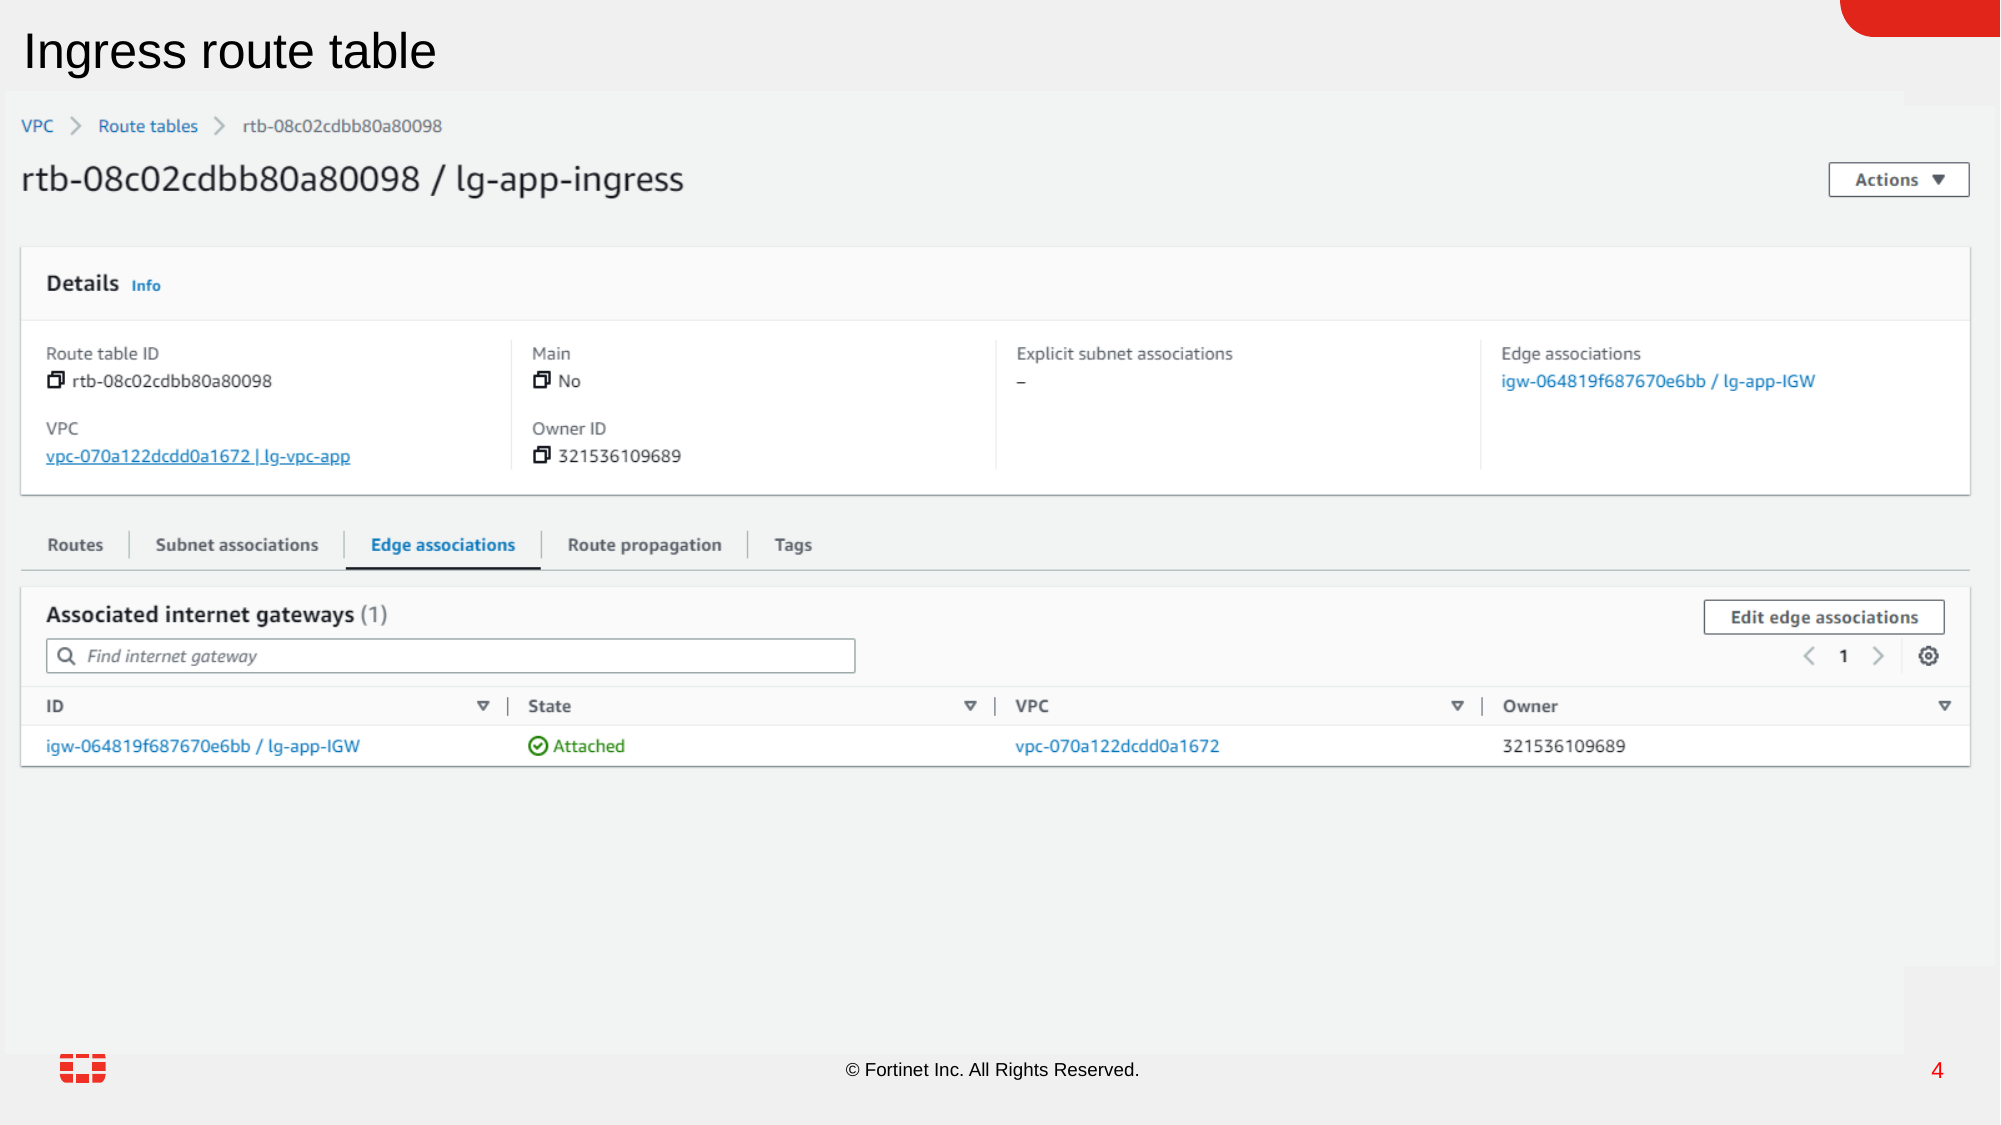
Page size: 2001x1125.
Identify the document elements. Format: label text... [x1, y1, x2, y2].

text_box Ingress route table [8, 18, 453, 87]
picture [5, 91, 1995, 1054]
